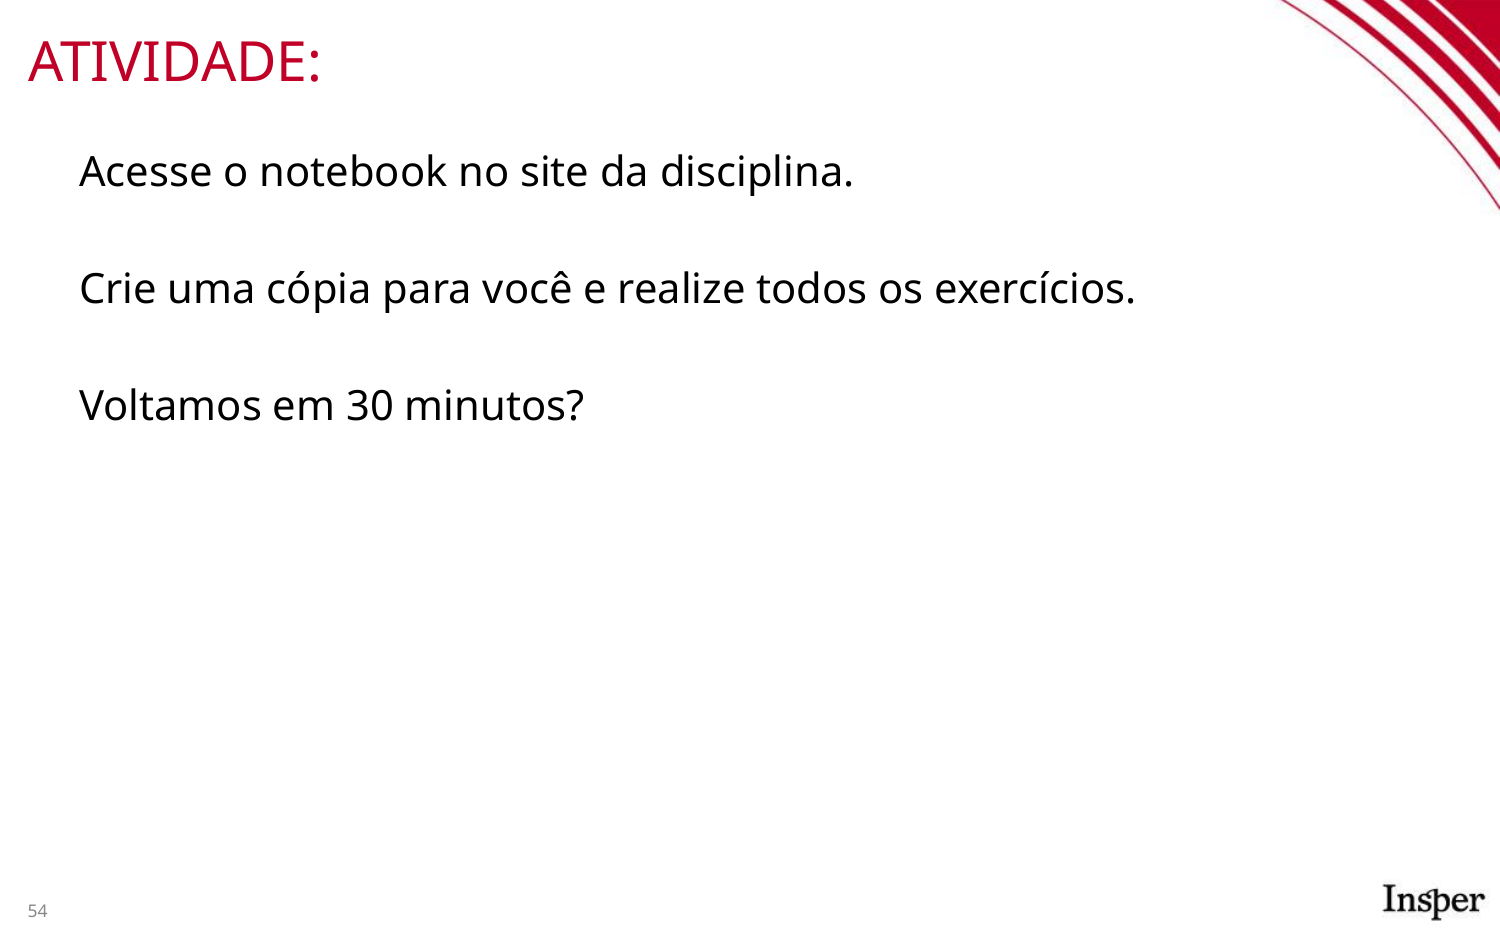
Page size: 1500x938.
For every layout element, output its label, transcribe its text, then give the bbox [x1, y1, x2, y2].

title ATIVIDADE: [13, 18, 1397, 104]
slide_number 54 [0, 887, 63, 938]
picture [249, 0, 1500, 938]
list Acesse o notebook no site da disciplina. Crie uma cópia para você e realize todos os exercícios. Voltamos em 30 minutos? [64, 137, 1447, 876]
